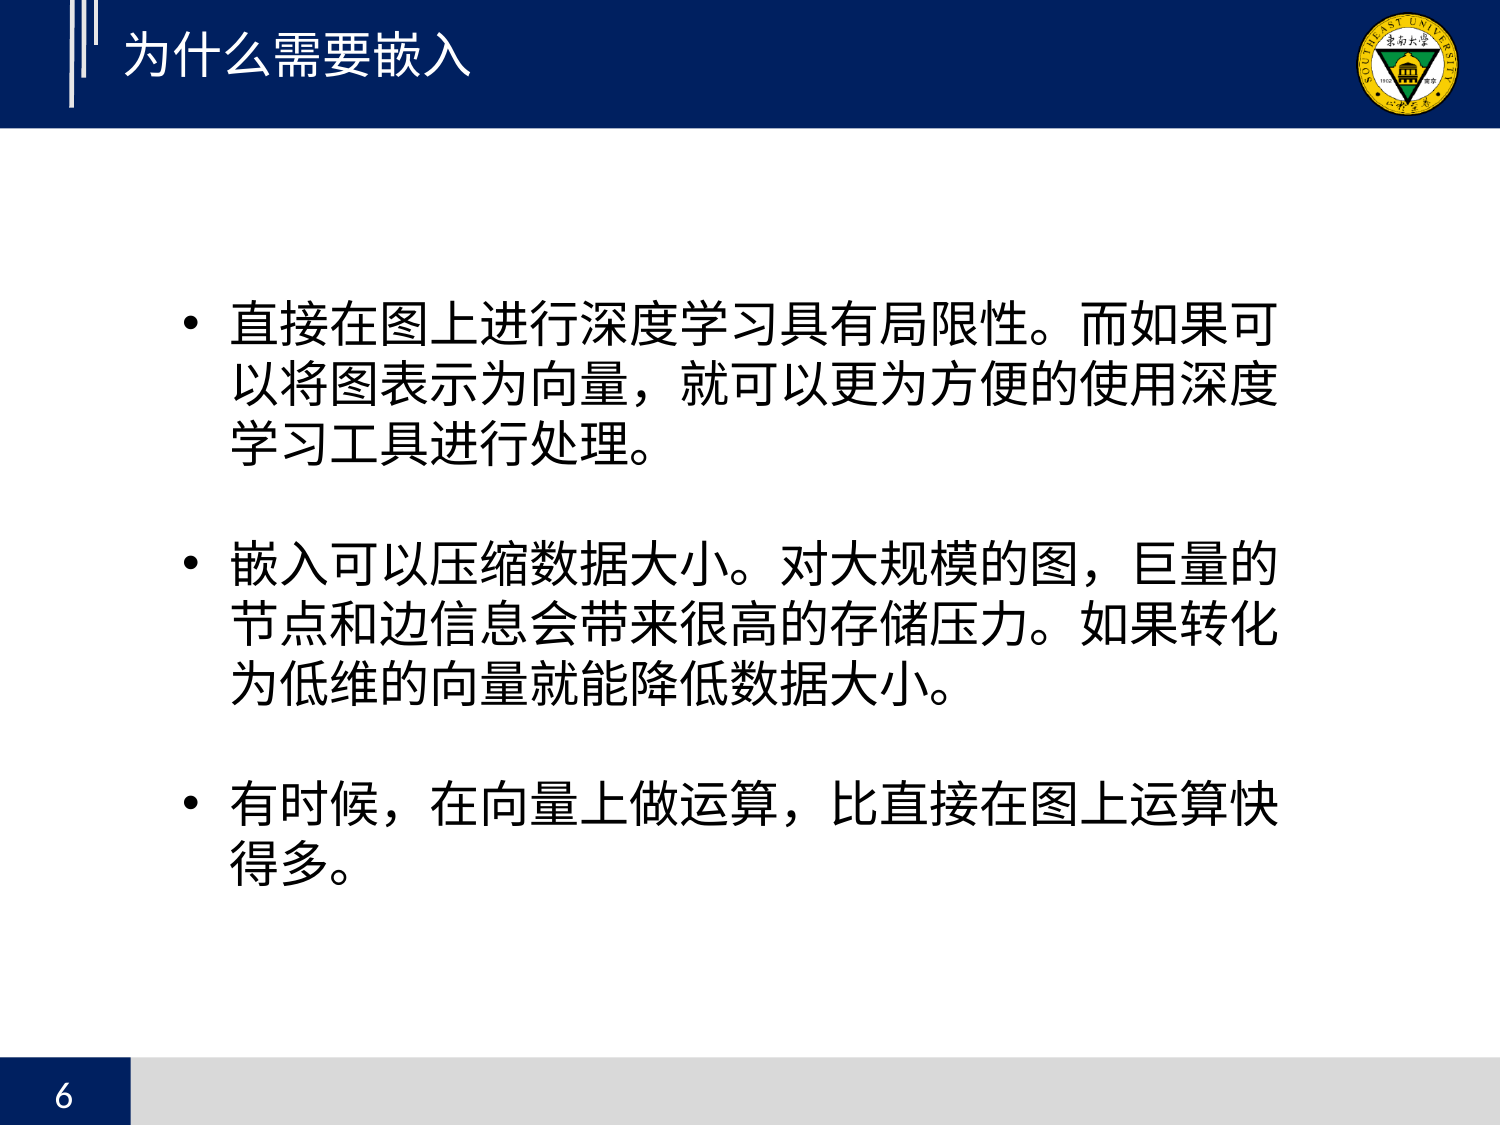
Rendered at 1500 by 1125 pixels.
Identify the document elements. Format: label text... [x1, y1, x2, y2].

text_box 直接在图上进行深度学习具有局限性。而如果可以将图表示为向量，就可以更为方便的使用深度学习工具进行处理。 嵌入可以压缩数据大小。对大规模的图，巨量的节点和边信息会带来很高的存储压力。如果转化为低维的向量就能降低数据大小。 有时候，在向量上做运算，比直接在图上运算快得多。 [167, 285, 1333, 901]
text_box 6 [39, 1063, 96, 1124]
text_box 为什么需要嵌入 [107, 15, 759, 91]
picture [1356, 12, 1459, 116]
text_box [0, 0, 1500, 129]
